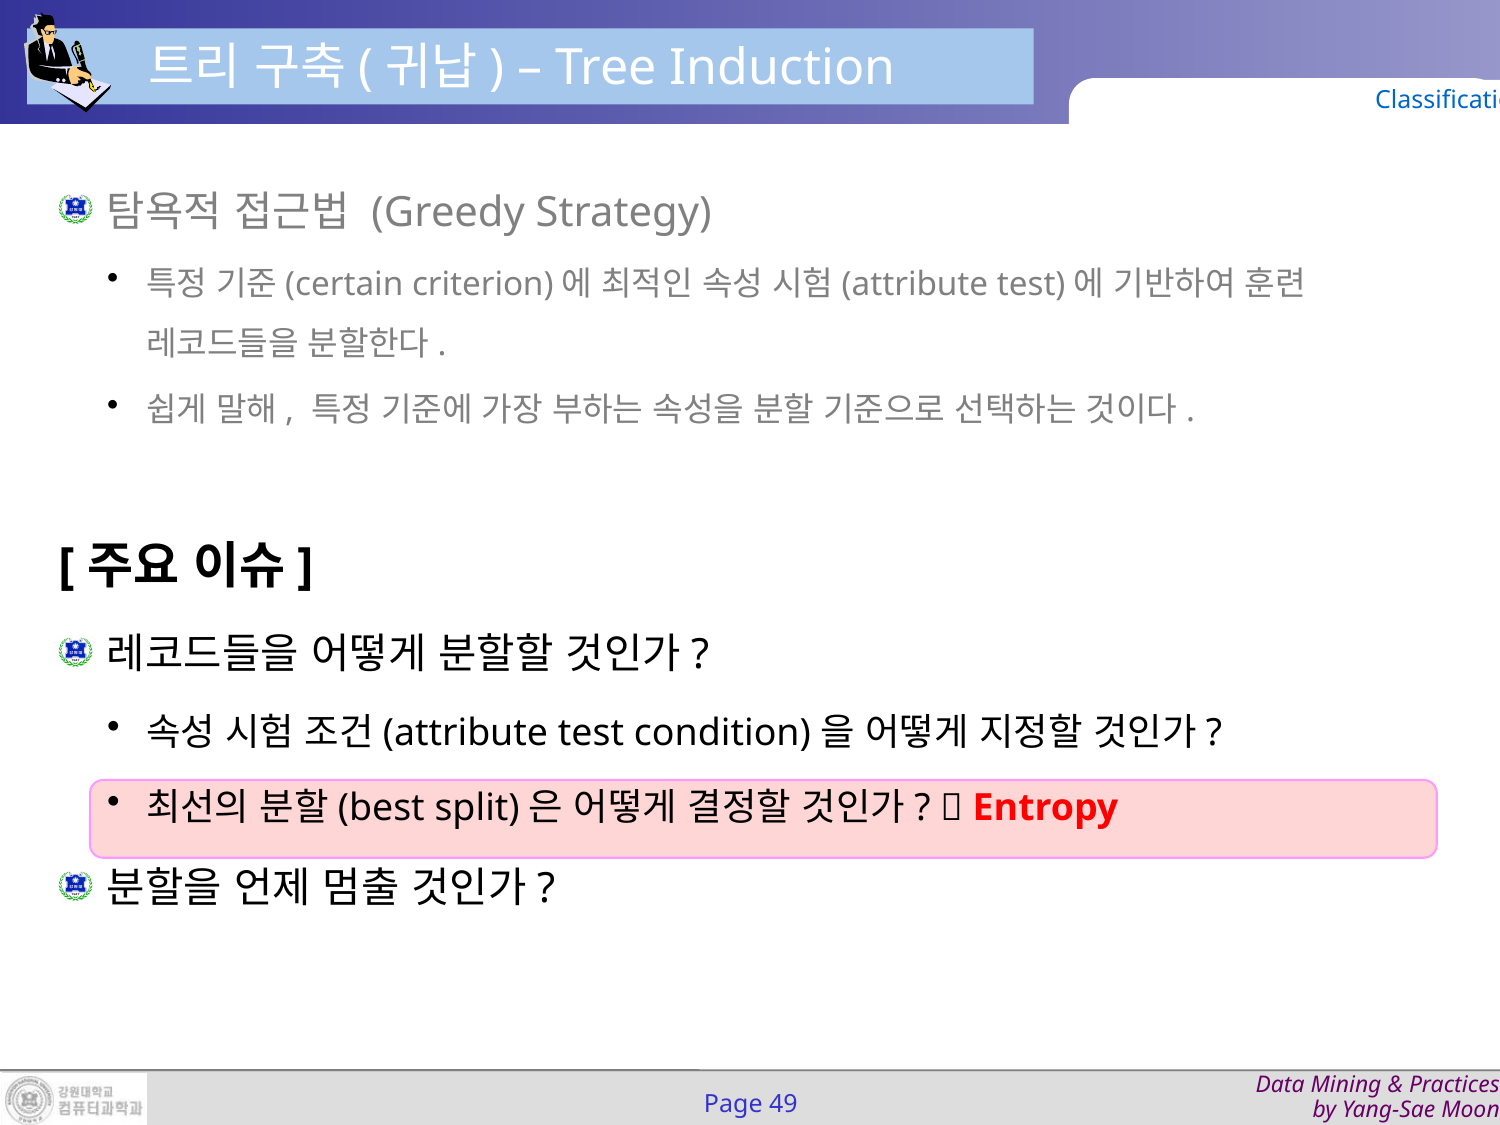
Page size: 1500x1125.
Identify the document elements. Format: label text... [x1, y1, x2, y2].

text_box 탐욕적 접근법 (Greedy Strategy) 특정 기준(certain criterion)에 최적인 속성 시험(attribute test)에 기반하여 훈련 레코드들을 분할한다. 쉽게 말해, 특정 기준에 가장 부하는 속성을 분할 기준으로 선택하는 것이다. [주요 이슈] 레코드들을 어떻게 분할할 것인가? 속성 시험 조건(attribute test condition)을 어떻게 지정할 것인가? 최선의 분할(best split)은 어떻게 결정할 것인가?  Entropy 분할을 언제 멈출 것인가? [53, 153, 1459, 917]
picture [58, 871, 93, 901]
picture [58, 194, 93, 224]
picture [2, 1073, 147, 1125]
picture [58, 637, 93, 667]
slide_number Page 49 [682, 1079, 819, 1124]
text_box 트리 구축(귀납) – Tree Induction [133, 26, 1093, 102]
text_box Classification [1273, 78, 1500, 120]
